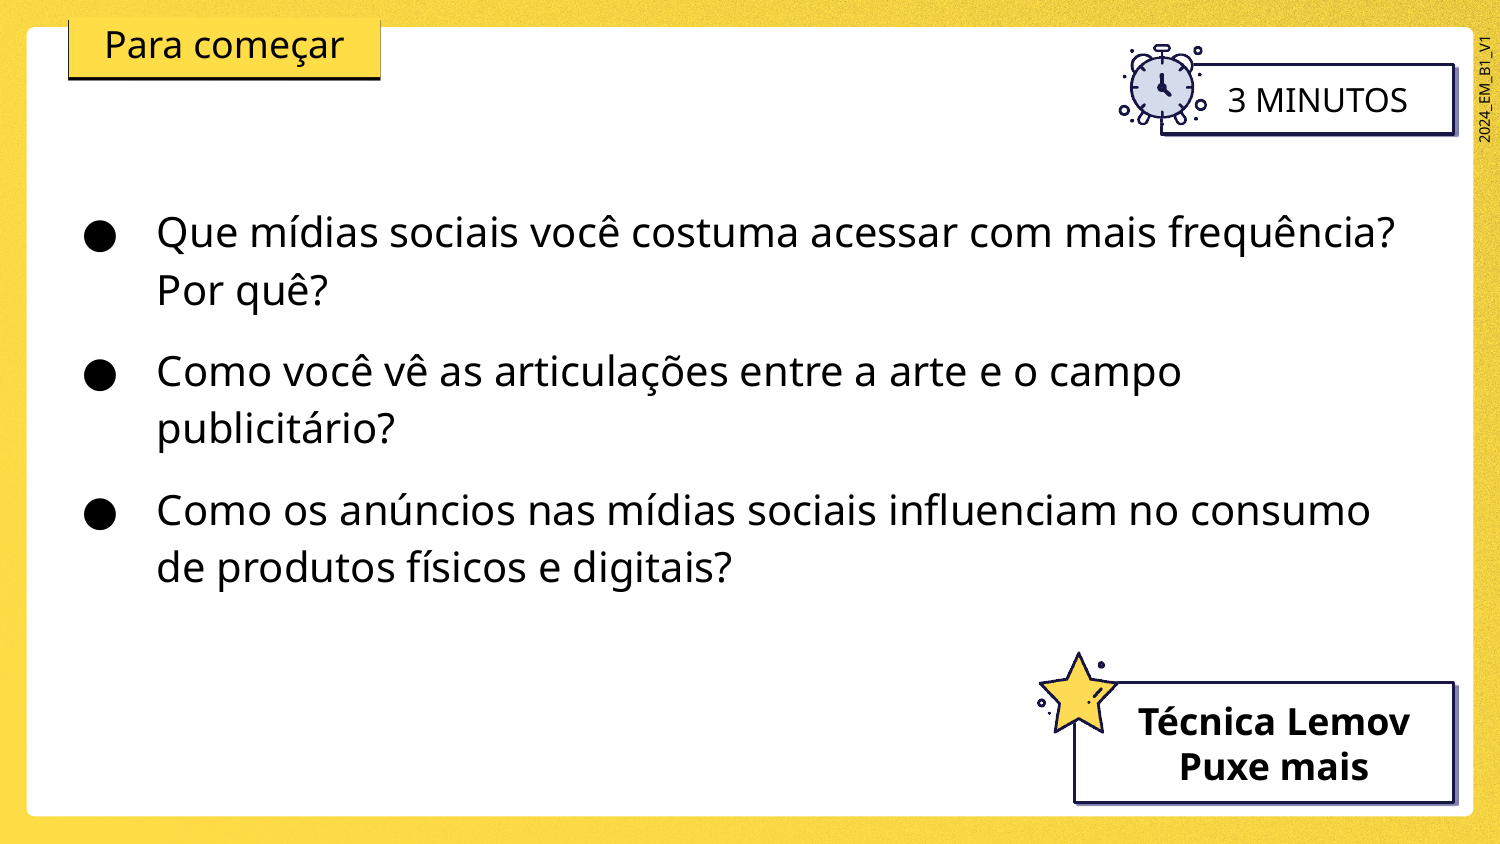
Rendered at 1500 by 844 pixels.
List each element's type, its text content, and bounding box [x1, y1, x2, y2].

text_box Que mídias sociais você costuma acessar com mais frequência? Por quê? Como você vê as articulações entre a arte e o campo publicitário? Como os anúncios nas mídias sociais influenciam no consumo de produtos físicos e digitais? [67, 191, 1433, 779]
text_box Técnica Lemov Puxe mais [1074, 682, 1454, 803]
text_box 3 MINUTOS [1161, 64, 1454, 134]
picture [0, 0, 1500, 844]
